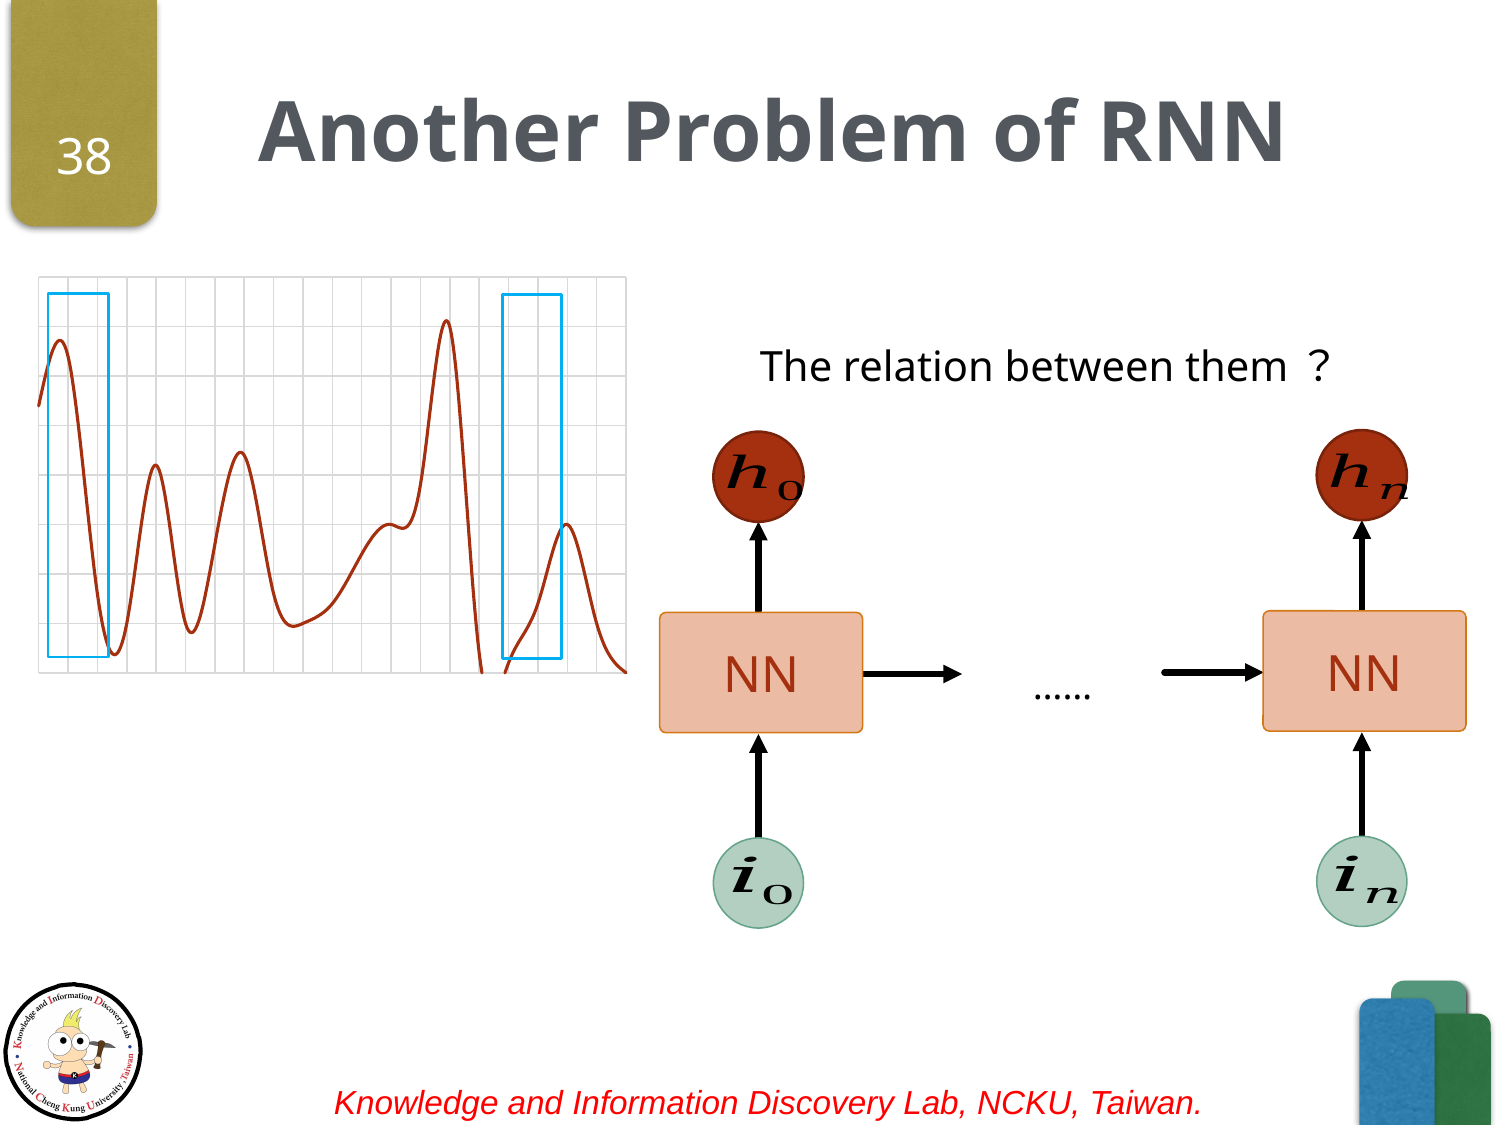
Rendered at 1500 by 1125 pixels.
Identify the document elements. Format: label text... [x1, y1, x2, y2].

title Another Problem of RNN [168, 14, 1379, 243]
text_box The relation between them？ [744, 332, 1356, 398]
text_box NN [1262, 609, 1467, 732]
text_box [26, 268, 639, 682]
text_box [712, 837, 805, 929]
text_box [1315, 835, 1408, 928]
picture [8, 987, 138, 1117]
slide_number 38 [26, 129, 143, 190]
text_box [1315, 428, 1409, 522]
picture [1359, 998, 1491, 1125]
text_box [712, 430, 805, 524]
text_box NN [658, 611, 864, 734]
picture [11, 0, 157, 227]
text_box …… [1018, 654, 1108, 714]
